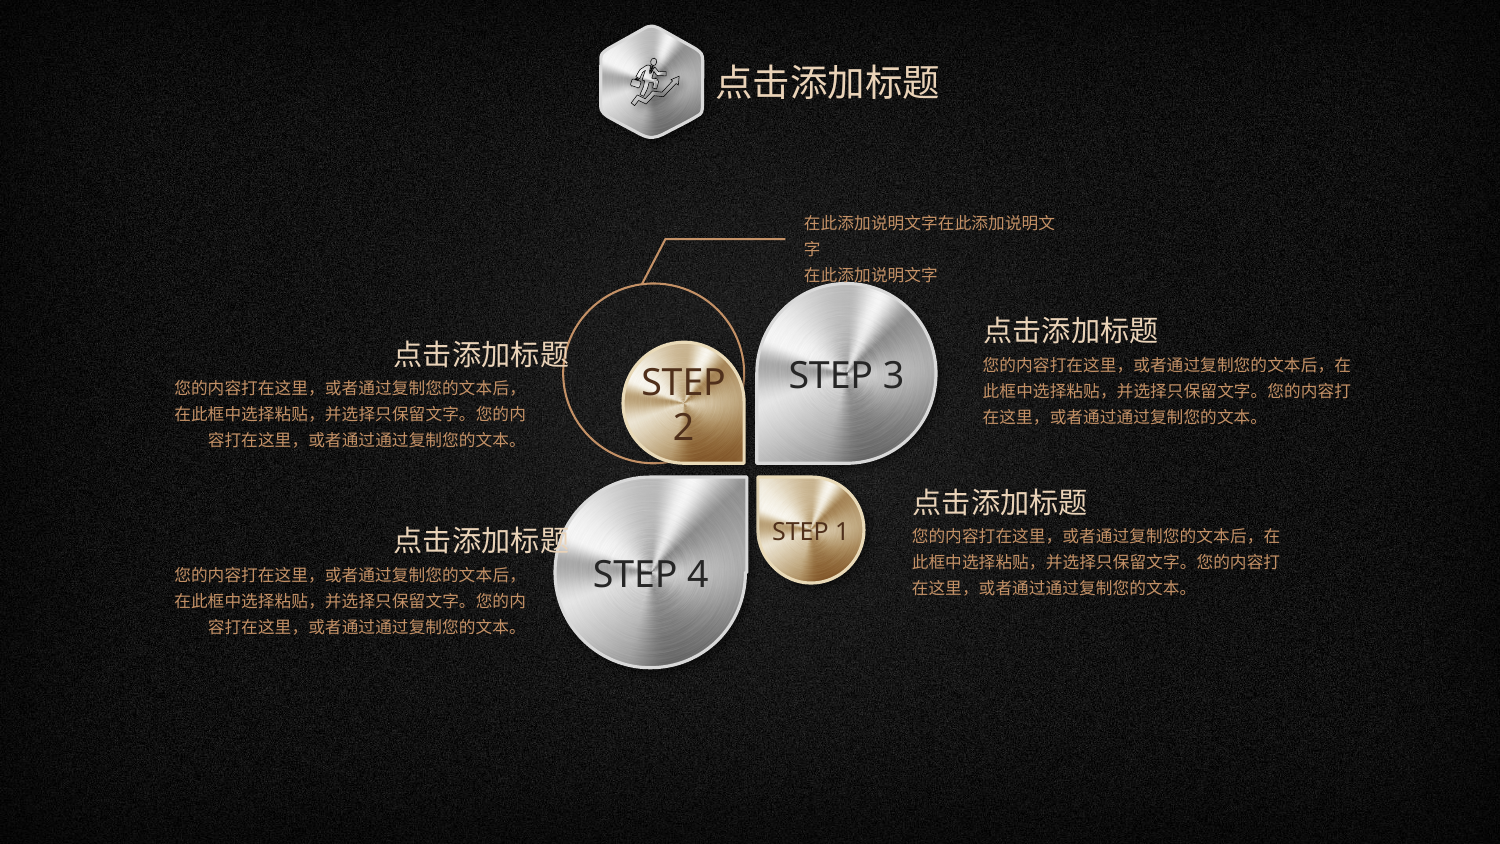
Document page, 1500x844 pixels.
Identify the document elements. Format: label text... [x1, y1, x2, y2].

text_box 在此添加说明文字在此添加说明文字 在此添加说明文字 [792, 201, 1073, 291]
text_box 点击添加标题 [382, 516, 581, 564]
text_box 点击添加标题 [711, 53, 952, 110]
text_box 点击添加标题 [901, 478, 1100, 514]
text_box 您的内容打在这里，或者通过复制您的文本后，在此框中选择粘贴，并选择只保留文字。您的内容打在这里，或者通过通过复制您的文本。 [155, 366, 538, 456]
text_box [600, 25, 704, 138]
text_box STEP 2 [620, 340, 747, 466]
text_box 您的内容打在这里，或者通过复制您的文本后，在此框中选择粘贴，并选择只保留文字。您的内容打在这里，或者通过通过复制您的文本。 [155, 553, 538, 643]
text_box 点击添加标题 [971, 307, 1171, 343]
text_box STEP 4 [552, 474, 750, 670]
text_box 您的内容打在这里，或者通过复制您的文本后，在此框中选择粘贴，并选择只保留文字。您的内容打在这里，或者通过通过复制您的文本。 [971, 343, 1379, 433]
text_box STEP 1 [755, 474, 867, 586]
text_box 您的内容打在这里，或者通过复制您的文本后，在此框中选择粘贴，并选择只保留文字。您的内容打在这里，或者通过通过复制您的文本。 [900, 514, 1309, 604]
text_box STEP 3 [754, 291, 939, 466]
text_box 点击添加标题 [382, 330, 581, 377]
text_box [641, 239, 786, 285]
picture [0, 0, 1500, 844]
text_box [563, 283, 745, 464]
